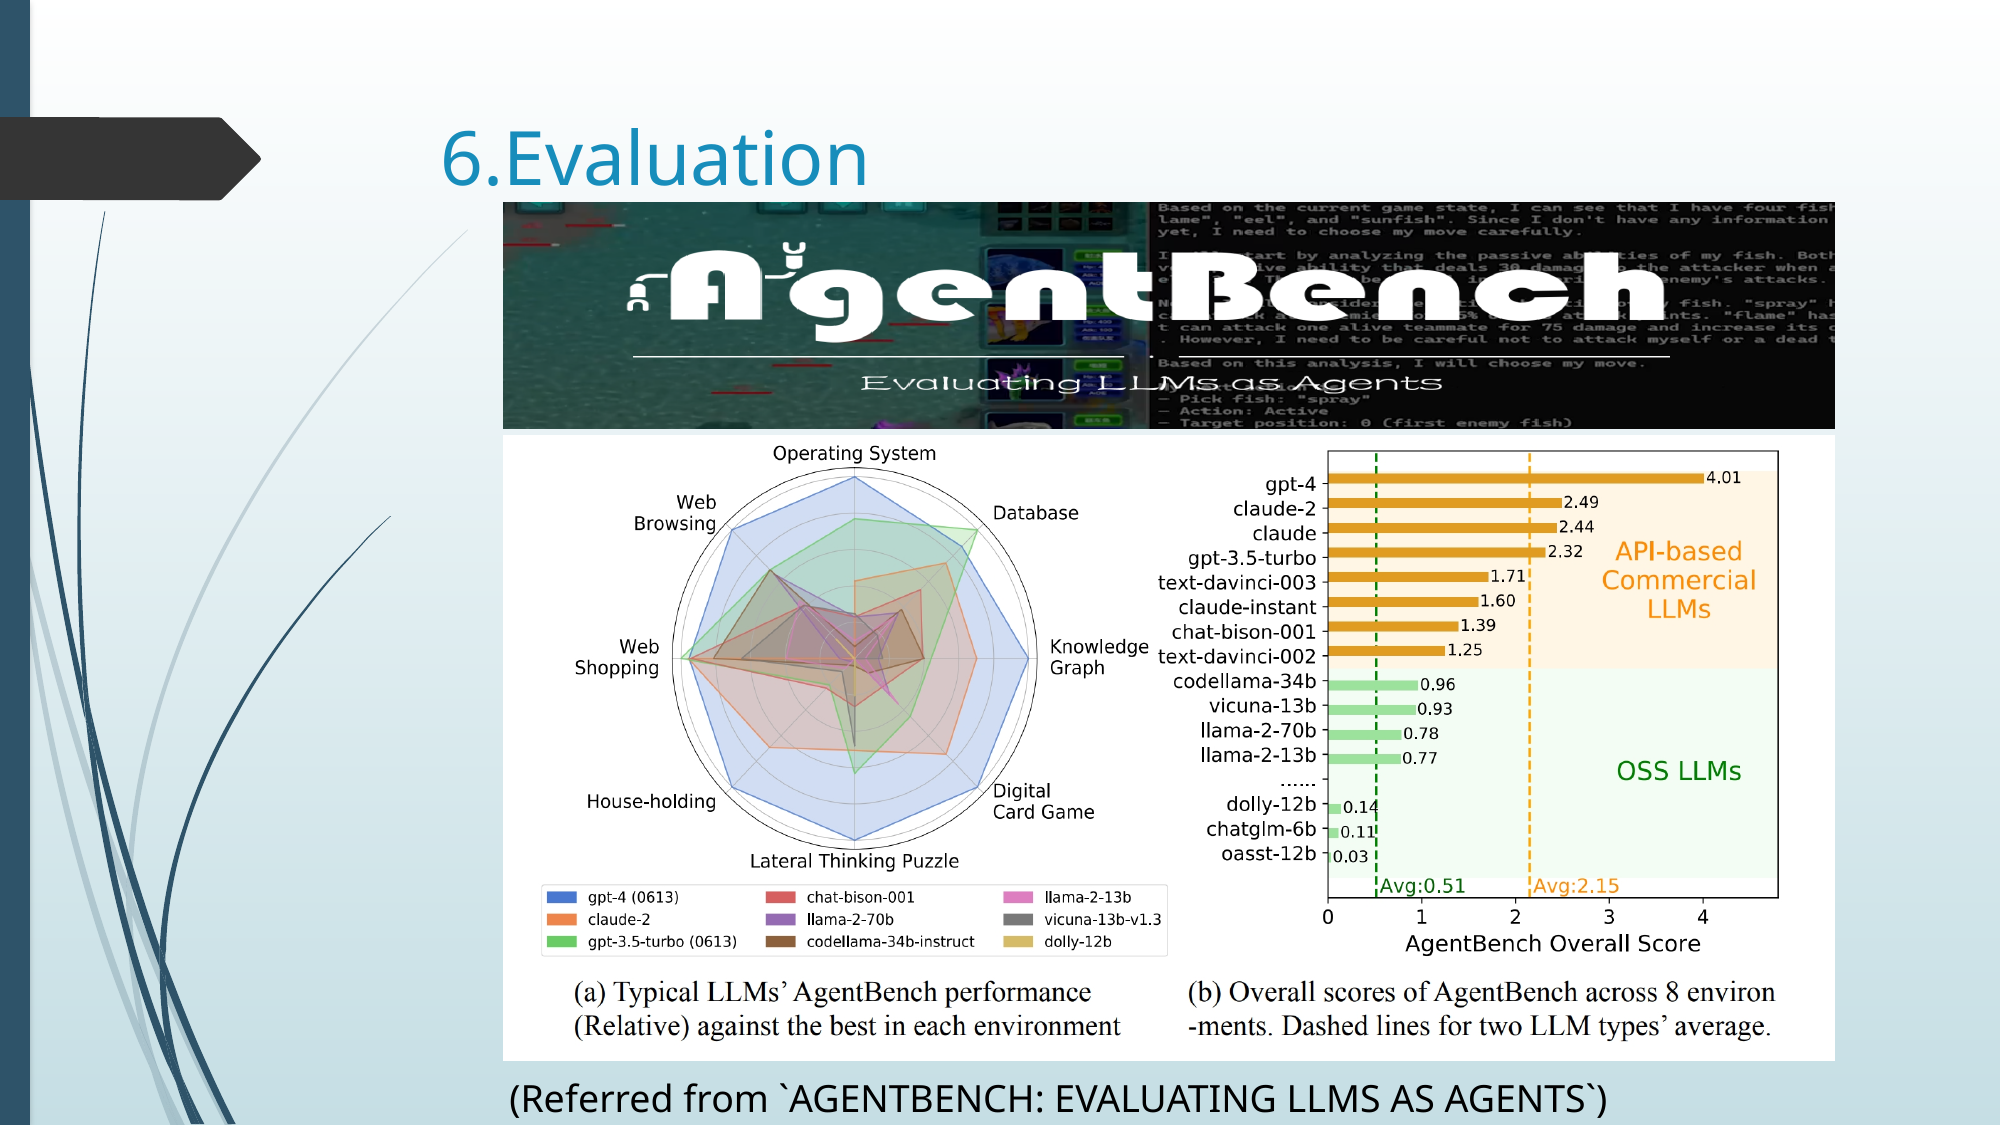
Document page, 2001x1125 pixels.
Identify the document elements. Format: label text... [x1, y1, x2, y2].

title 6.Evaluation [425, 102, 1888, 313]
picture [503, 434, 1835, 1062]
text_box (Referred from `AGENTBENCH: EVALUATING LLMS AS AGENTS`) [494, 1067, 1939, 1125]
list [503, 201, 1835, 429]
